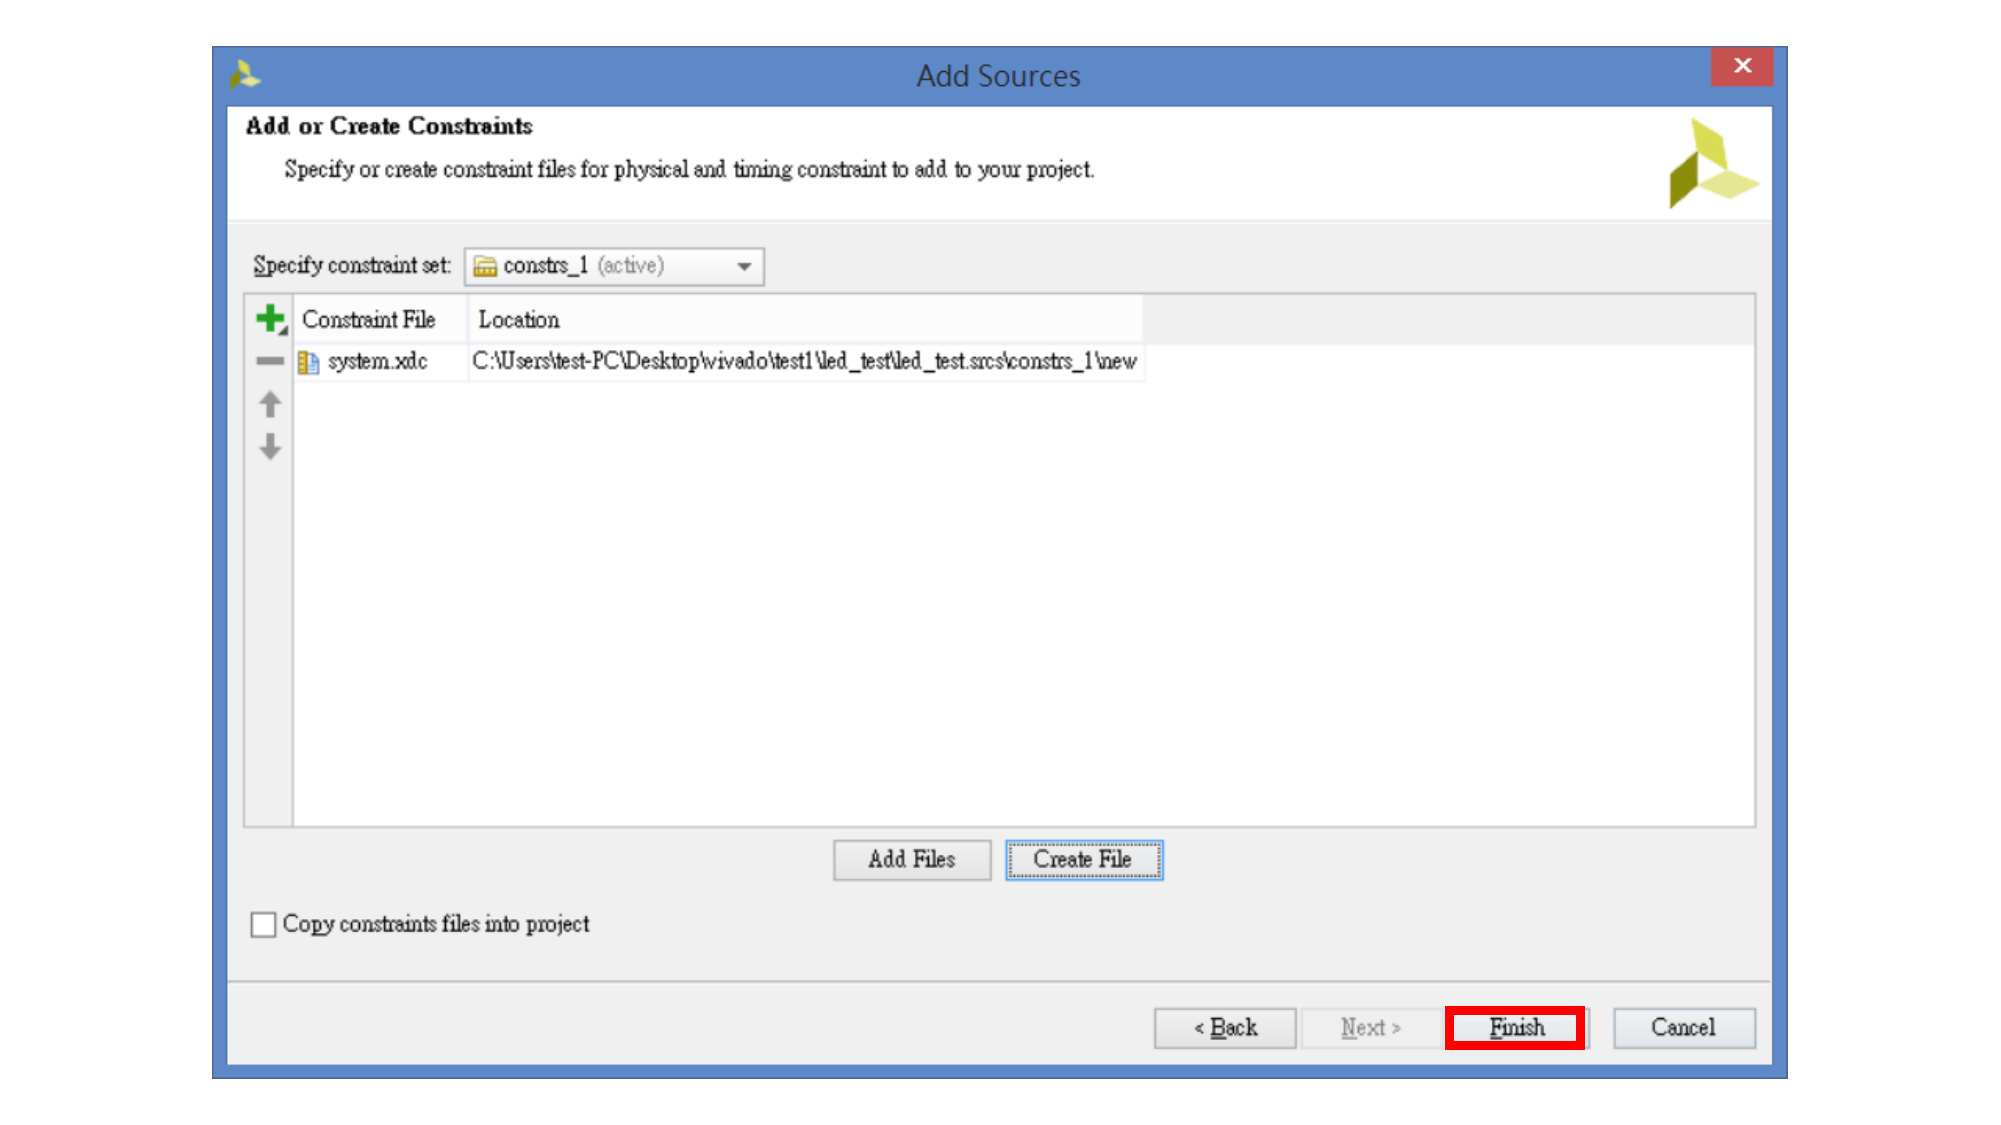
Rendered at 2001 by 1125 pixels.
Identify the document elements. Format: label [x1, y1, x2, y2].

picture [212, 46, 1788, 1079]
